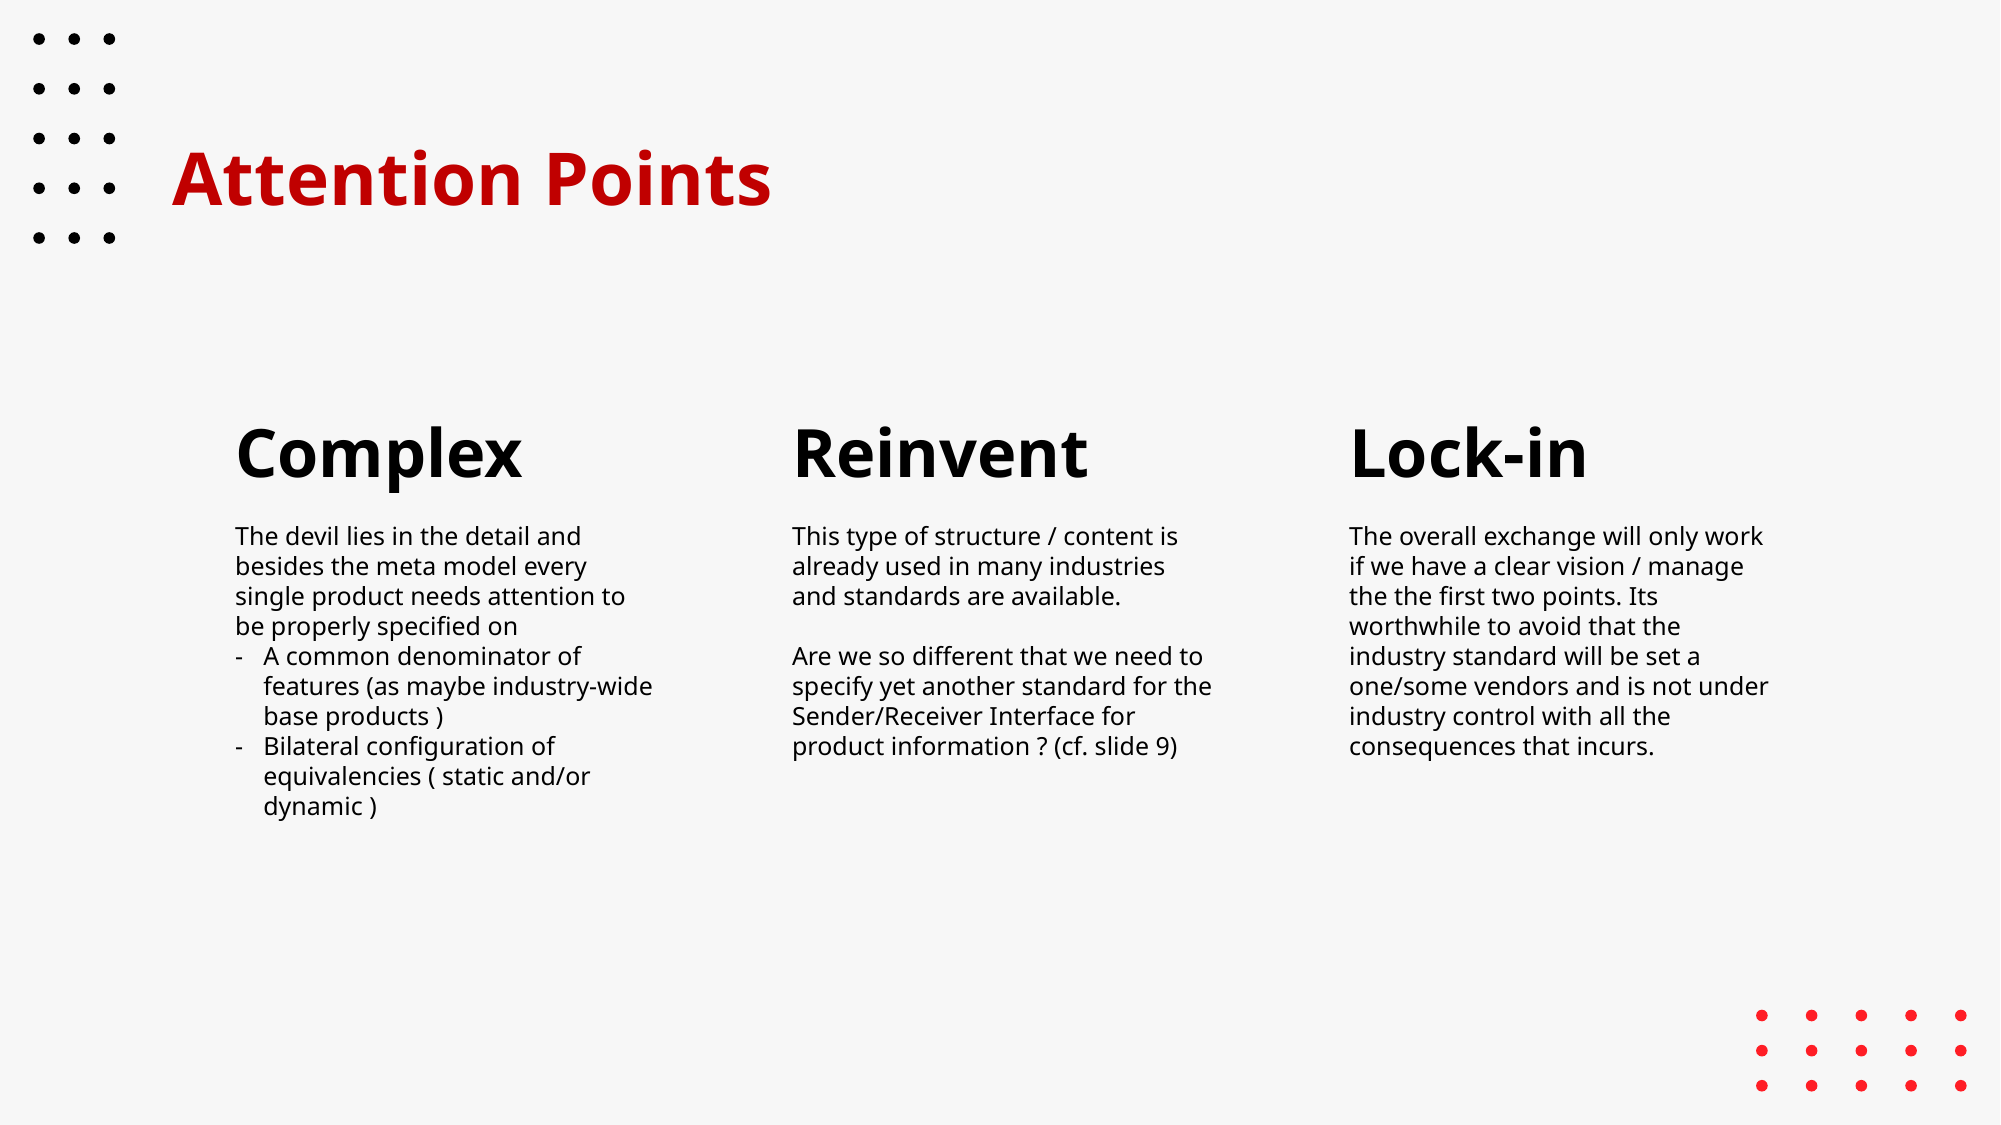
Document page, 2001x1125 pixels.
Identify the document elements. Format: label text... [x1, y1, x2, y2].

subtitle This type of structure / content is already used in many industries and standards are available. Are we so different that we need to specify yet another standard for the Sender/Receiver Interface for product information ? (cf. slide 9) [752, 506, 1228, 835]
subtitle Lock-in [1309, 397, 1786, 506]
subtitle The overall exchange will only work if we have a clear vision / manage the the first two points. Its worthwhile to avoid that the industry standard will be set a one/some vendors and is not under industry control with all the consequences that incurs. [1309, 506, 1786, 835]
subtitle Reinvent [752, 397, 1228, 506]
title Attention Points [157, 117, 1843, 244]
subtitle Complex [195, 397, 671, 506]
subtitle The devil lies in the detail and besides the meta model every single product needs attention to be properly specified on A common denominator of features (as maybe industry-wide base products ) Bilateral configuration of equivalencies ( static and/or dynamic ) [195, 506, 671, 835]
